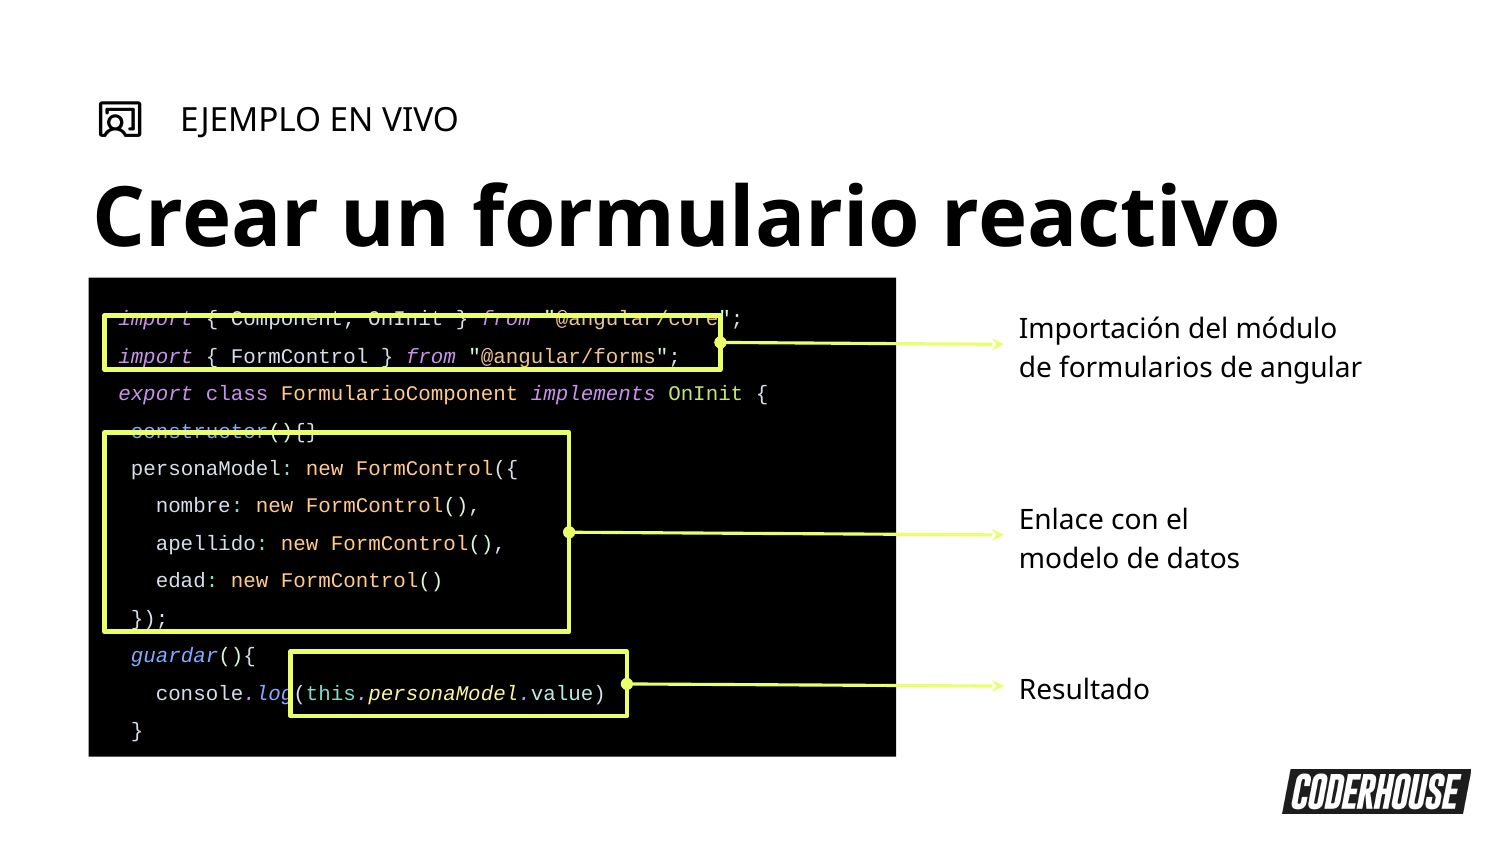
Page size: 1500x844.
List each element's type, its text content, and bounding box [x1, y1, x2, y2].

text_box [104, 432, 570, 632]
picture [1281, 769, 1471, 814]
text_box Importación del módulo de formularios de angular [1003, 290, 1391, 399]
text_box [290, 651, 627, 717]
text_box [77, 76, 163, 162]
text_box [104, 315, 721, 370]
text_box EJEMPLO EN VIVO [166, 83, 495, 154]
text_box import { Component, OnInit } from "@angular/core"; import { FormControl } from "@angular/forms"; export class FormularioComponent implements OnInit { constructor(){} personaModel: new FormControl({ nombre: new FormControl(), apellido: new FormControl(), edad: new FormControl() }); guardar(){ console.log(this.personaModel.value) } [88, 277, 897, 757]
text_box Crear un formulario reactivo [77, 159, 1422, 280]
text_box Resultado [1003, 651, 1208, 721]
text_box Enlace con el modelo de datos [1003, 481, 1259, 589]
